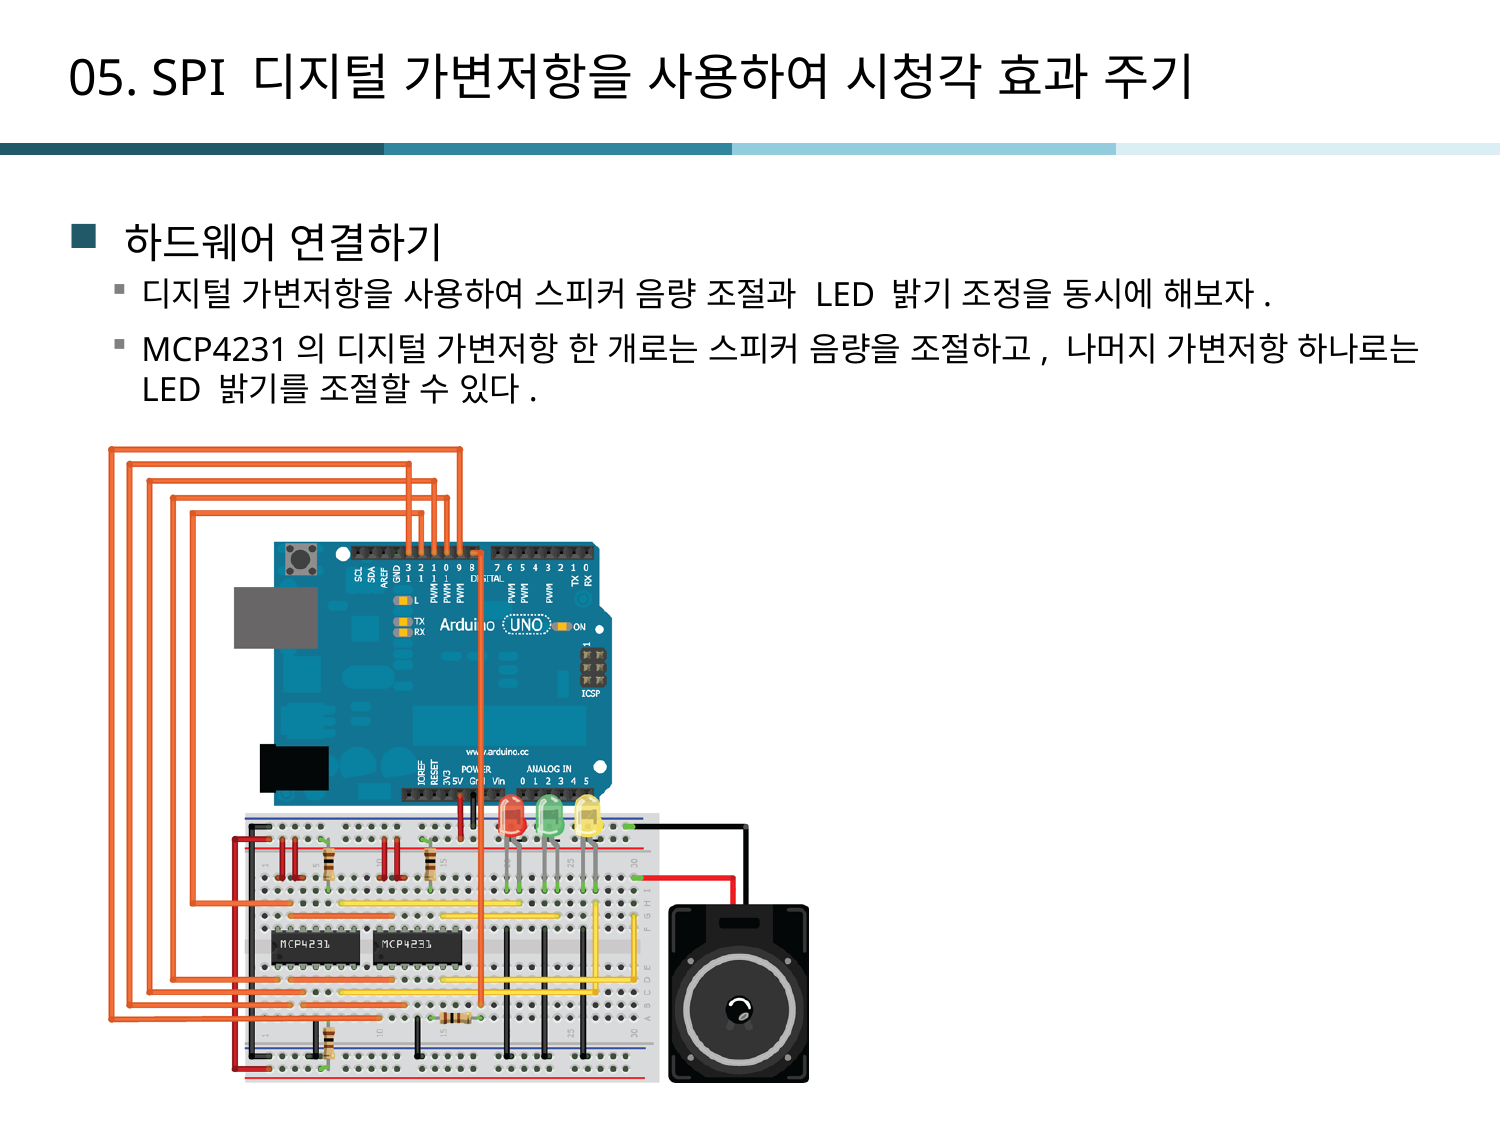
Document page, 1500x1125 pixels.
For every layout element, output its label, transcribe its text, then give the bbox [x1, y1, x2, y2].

picture [107, 446, 810, 1083]
list 하드웨어 연결하기 디지털 가변저항을 사용하여 스피커 음량 조절과 LED 밝기 조정을 동시에 해보자. MCP4231의 디지털 가변저항 한 개로는 스피커 음량을 조절하고, 나머지 가변저항 하나로는 LED 밝기를 조절할 수 있다. [53, 184, 1447, 1071]
title 05. SPI 디지털 가변저항을 사용하여 시청각 효과 주기 [53, 30, 1460, 121]
